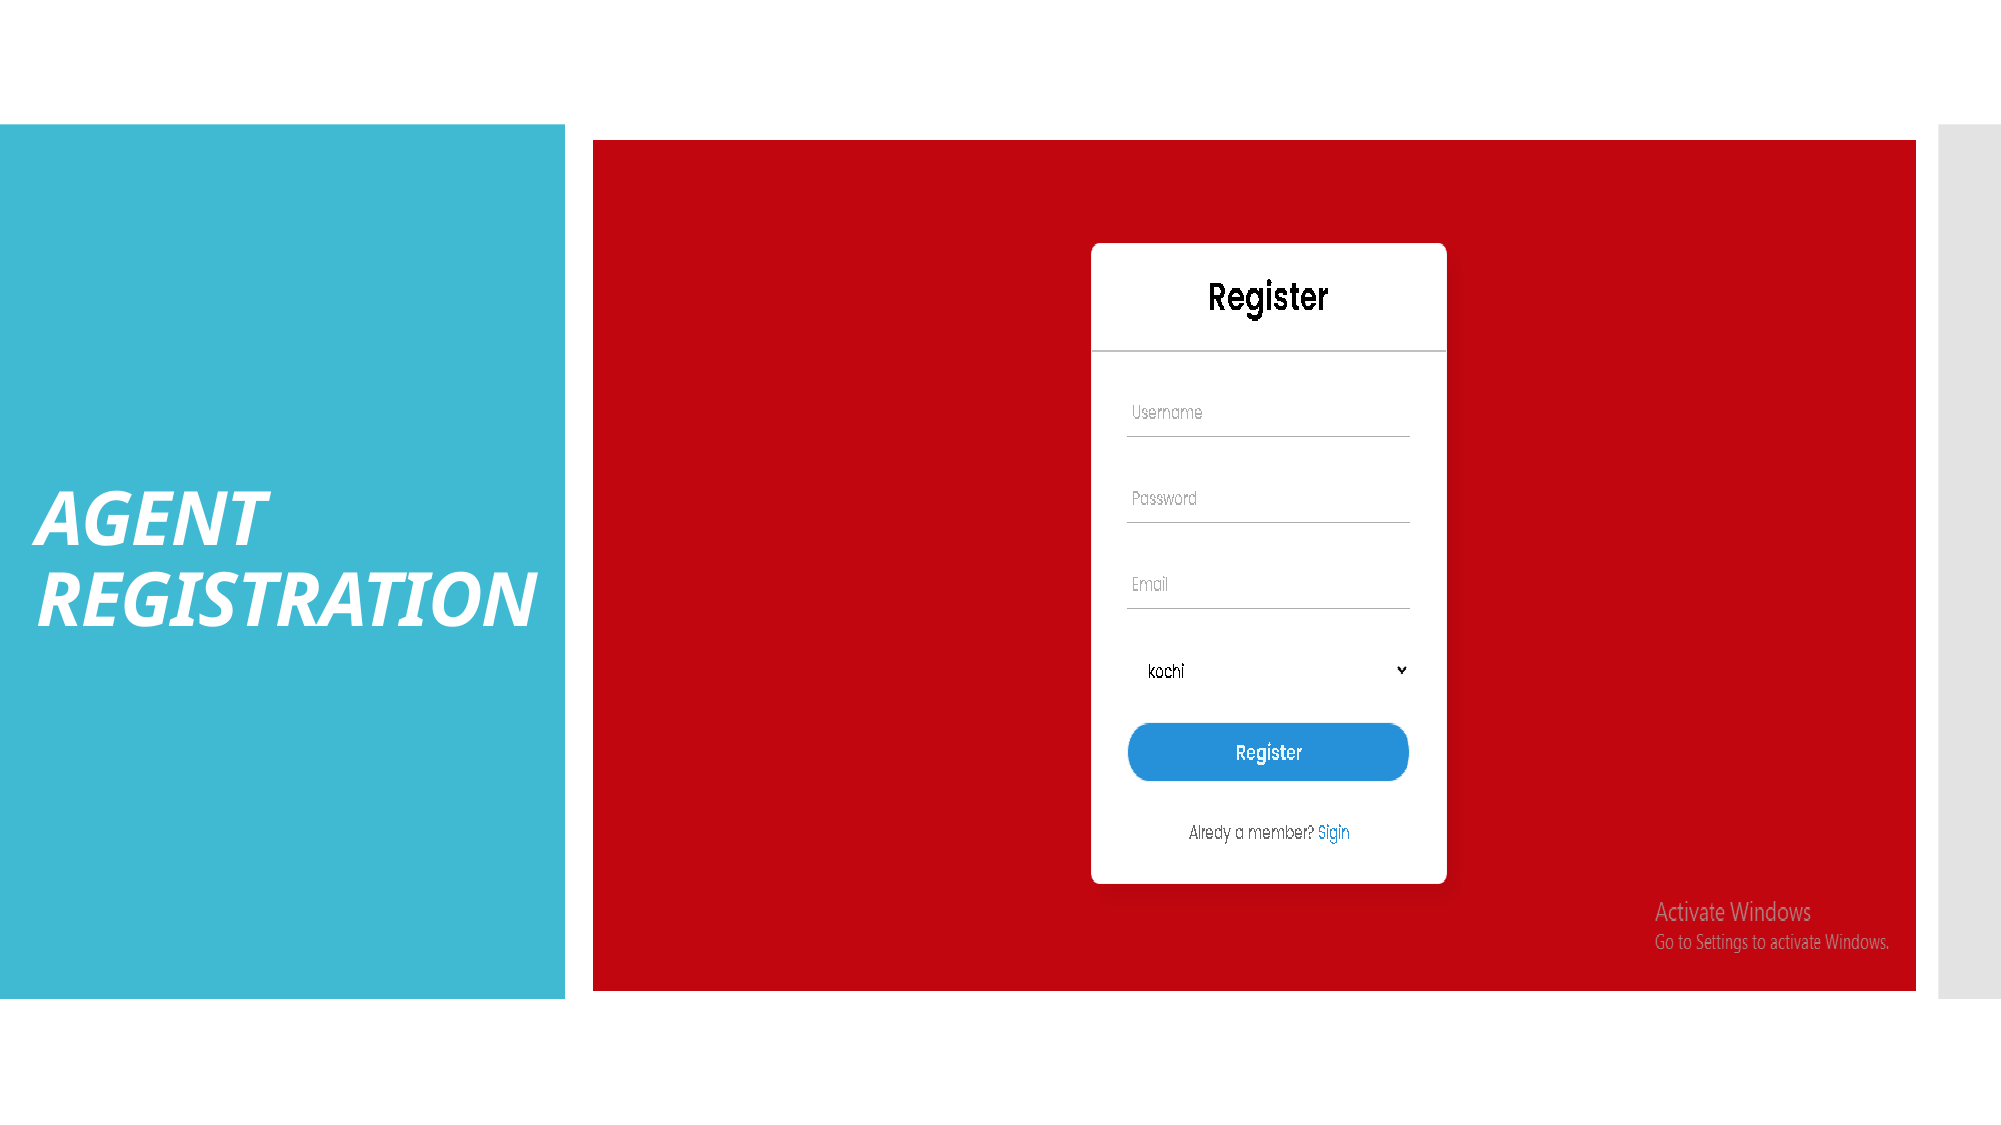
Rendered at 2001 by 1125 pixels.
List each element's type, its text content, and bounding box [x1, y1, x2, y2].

title AGENT REGISTRATION [21, 184, 563, 940]
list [593, 140, 1916, 991]
